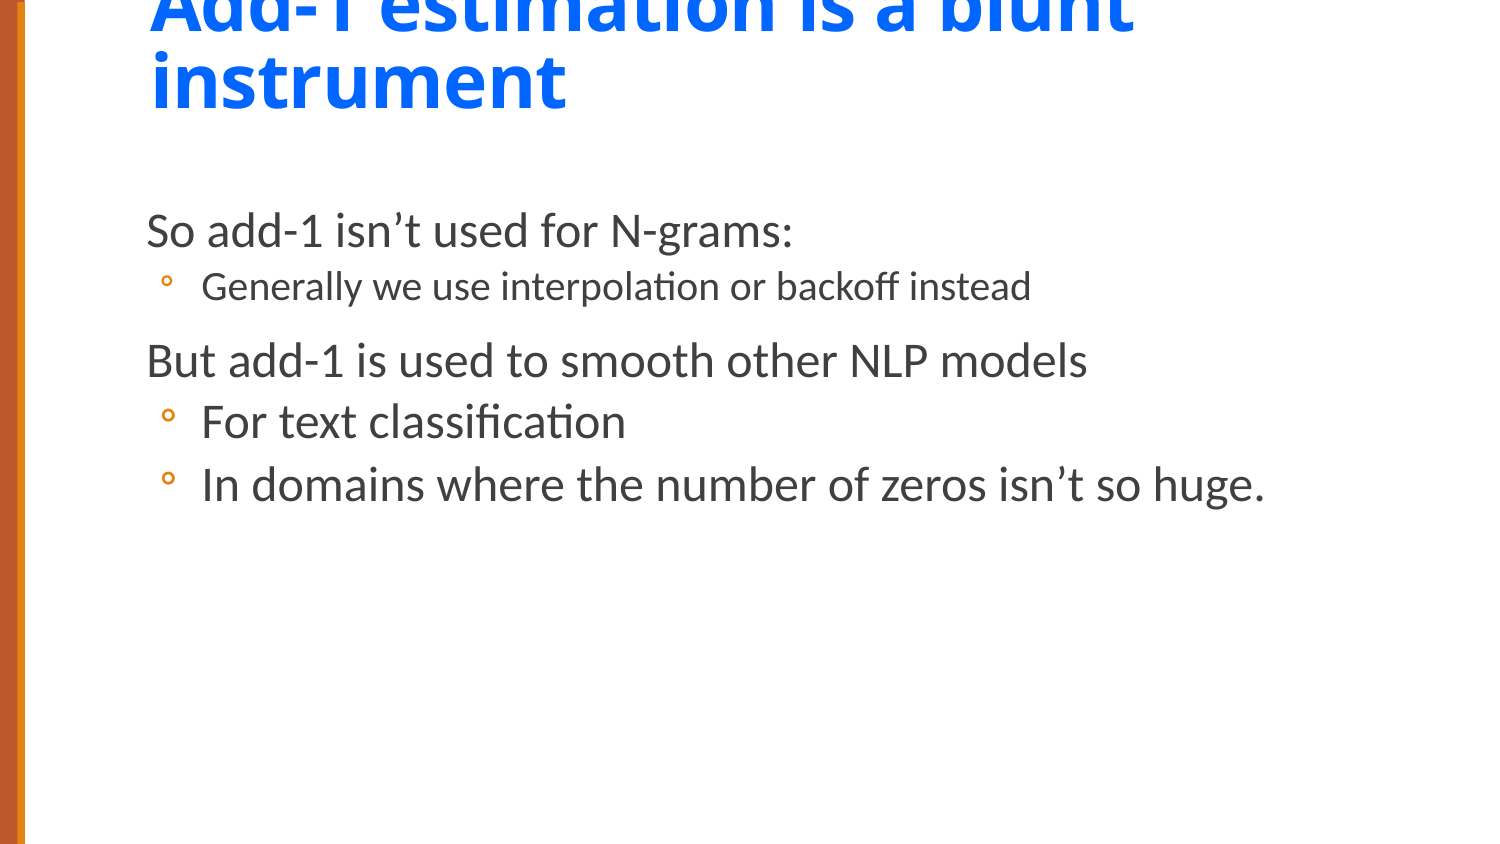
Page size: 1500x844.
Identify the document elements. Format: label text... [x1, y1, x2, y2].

title Add-1 estimation is a blunt instrument [135, 19, 1373, 132]
list So add-1 isn’t used for N-grams: Generally we use interpolation or backoff instead But add-1 is used to smooth other NLP models For text classification In domains where the number of zeros isn’t so huge. [135, 196, 1373, 760]
